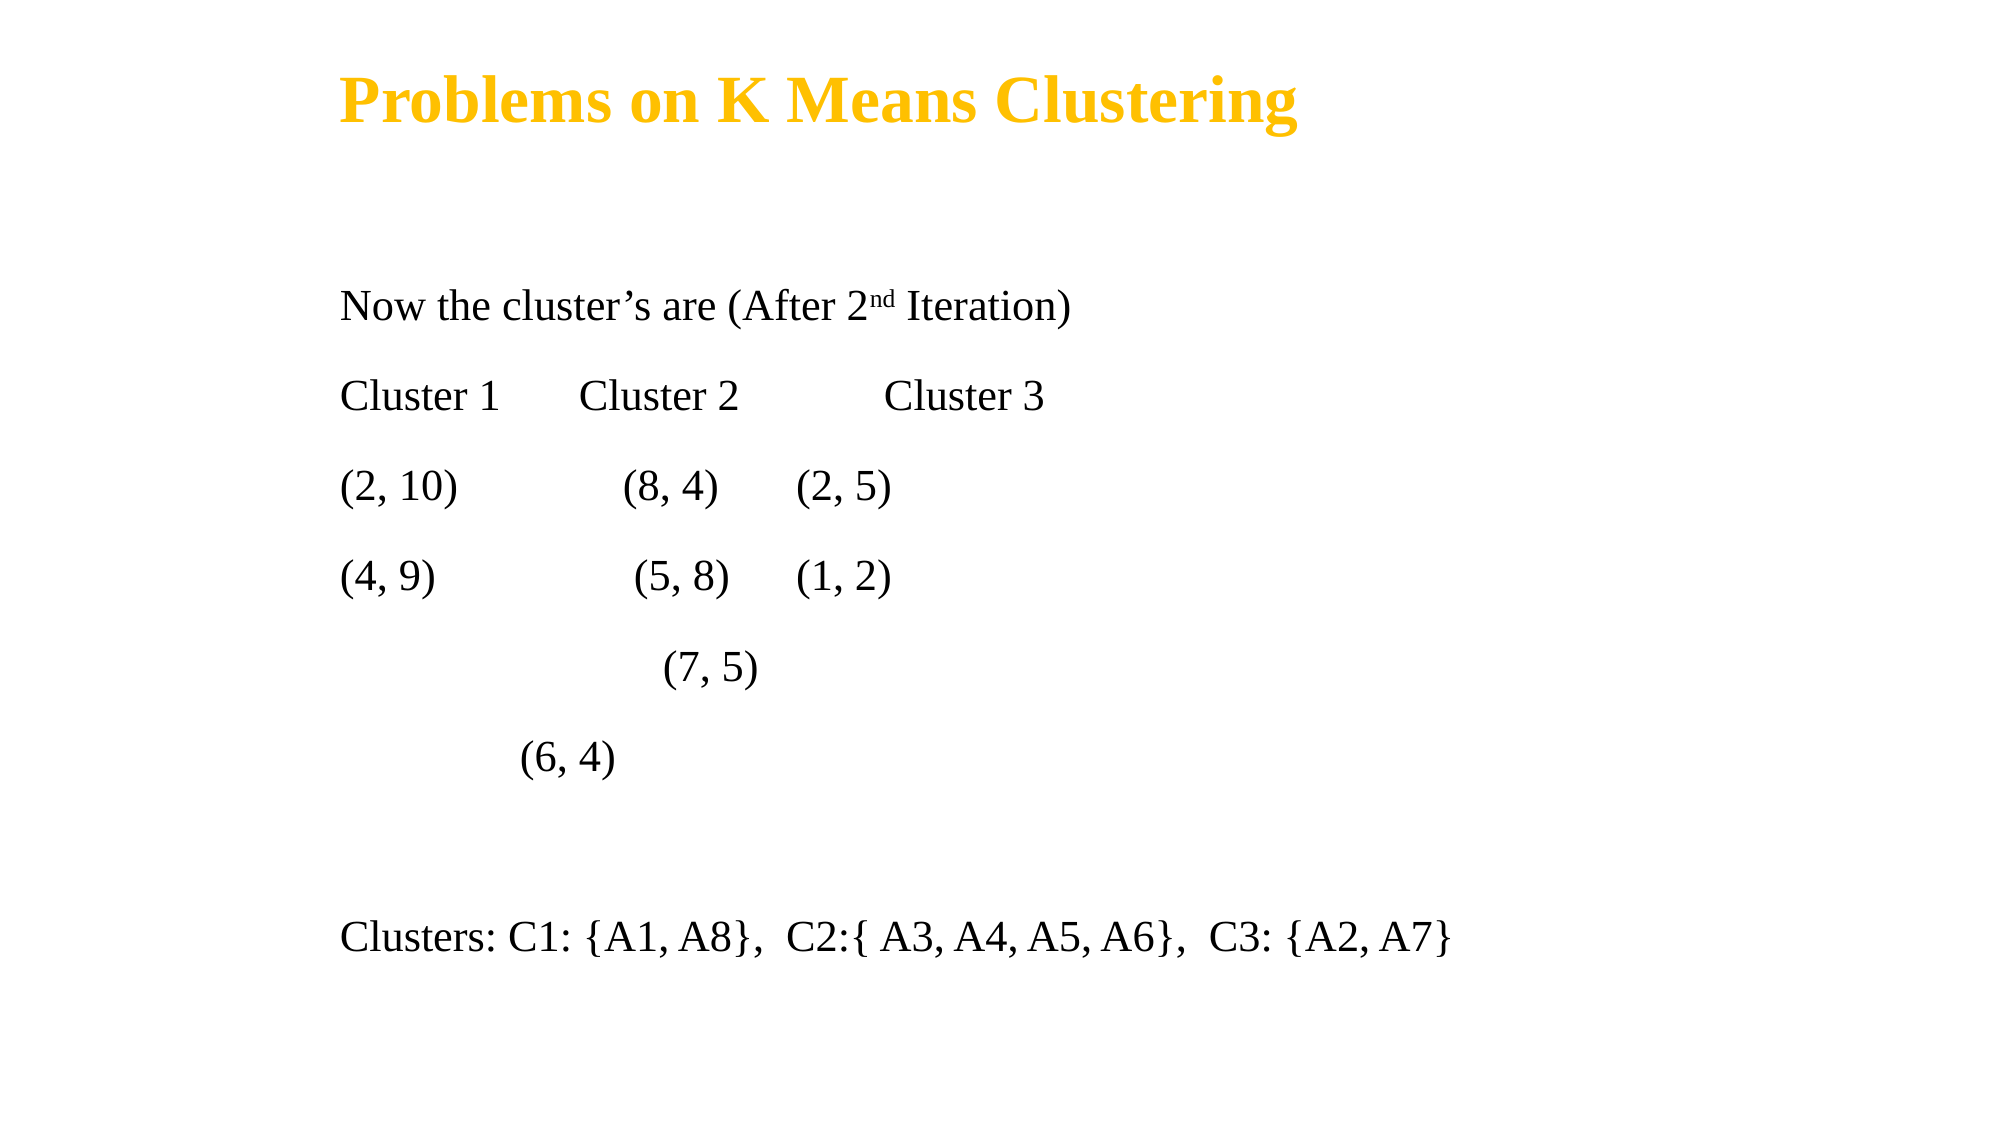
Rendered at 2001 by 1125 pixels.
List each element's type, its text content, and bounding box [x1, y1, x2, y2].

title Problems on K Means Clustering [324, 56, 1675, 244]
list Now the cluster’s are (After 2nd Iteration) Cluster 1 Cluster 2 Cluster 3 (2, 10) (8, 4) (2, 5) (4, 9) (5, 8) (1, 2) (7, 5) (6, 4) Clusters: C1: {A1, A8}, C2:{ A3, A4, A5, A6}, C3: {A2, A7} [324, 244, 1675, 975]
